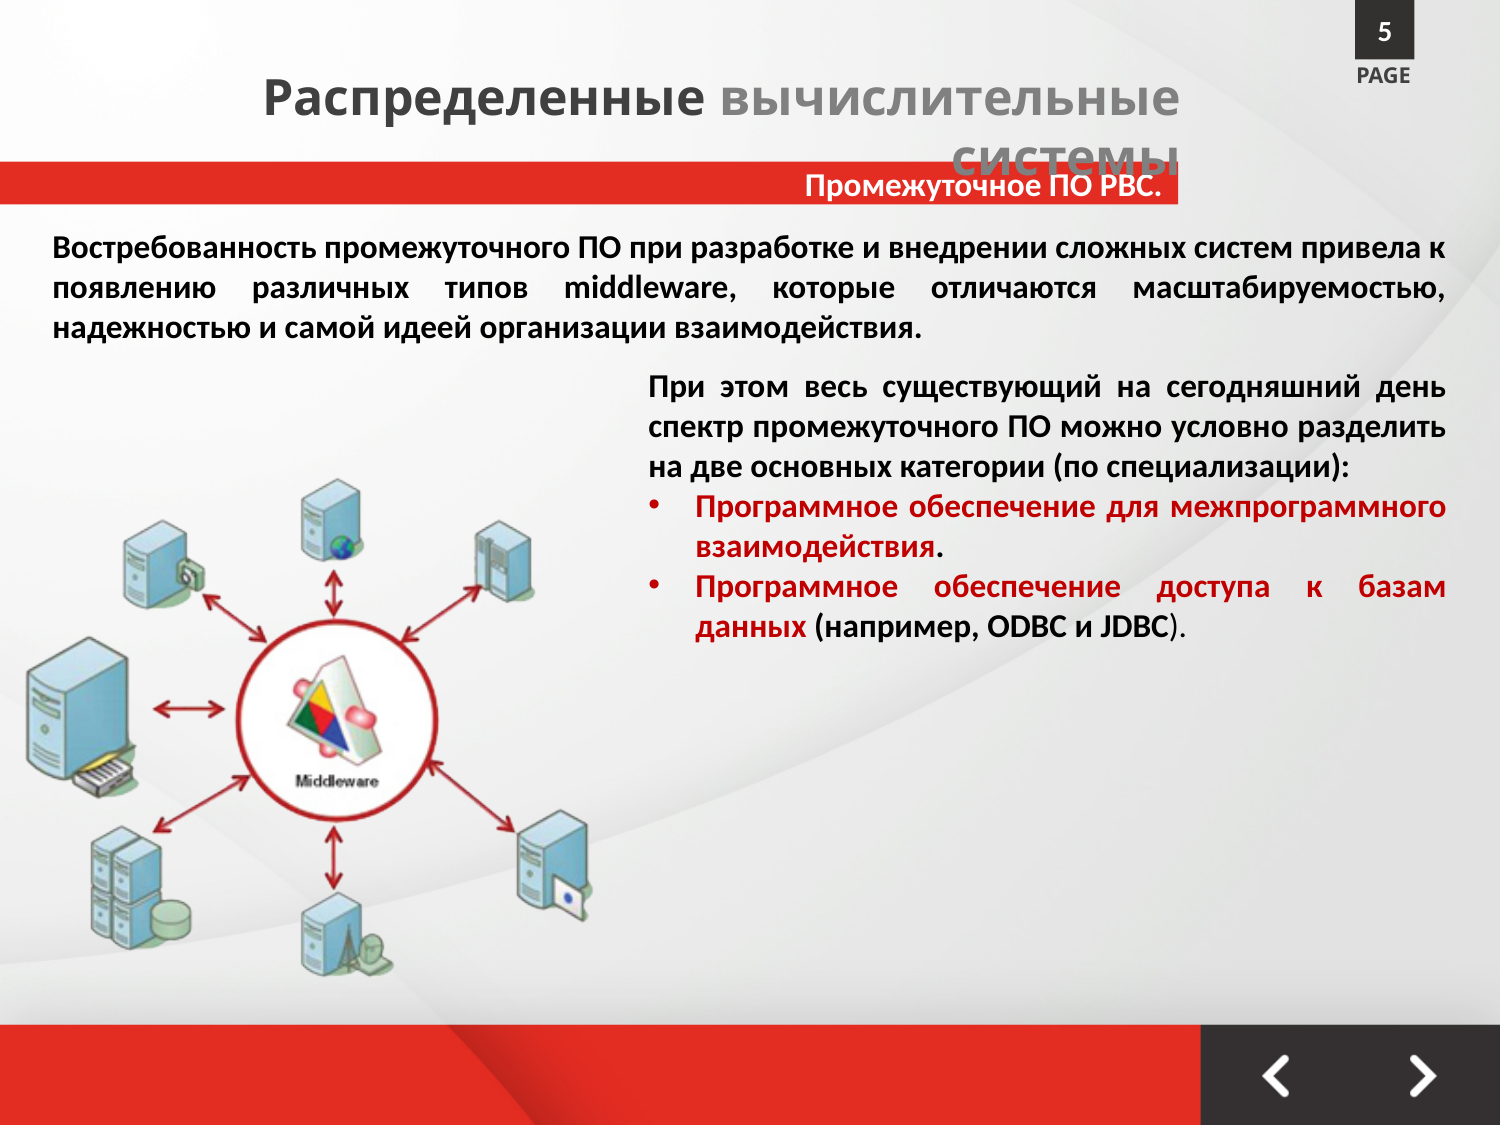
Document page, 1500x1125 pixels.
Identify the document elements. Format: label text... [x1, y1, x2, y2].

text_box 5 [1353, 0, 1417, 61]
picture [0, 0, 1500, 1125]
text_box PAGE [1341, 54, 1426, 96]
subtitle Промежуточное ПО РВС. [0, 161, 1179, 205]
text_box Распределенные вычислительные системы [22, 57, 1196, 193]
text_box При этом весь существующий на сегодняшний день спектр промежуточного ПО можно условно разделить на две основных категории (по специализации): Программное обеспечение для межпрограммного взаимодействия. Программное обеспечение доступа к базам данных (например, ODBC и JDBC). [633, 357, 1463, 692]
text_box Востребованность промежуточного ПО при разработке и внедрении сложных систем привела к появлению различных типов middleware, которые отличаются масштабируемостью, надежностью и самой идеей организации взаимодействия. [37, 218, 1463, 353]
